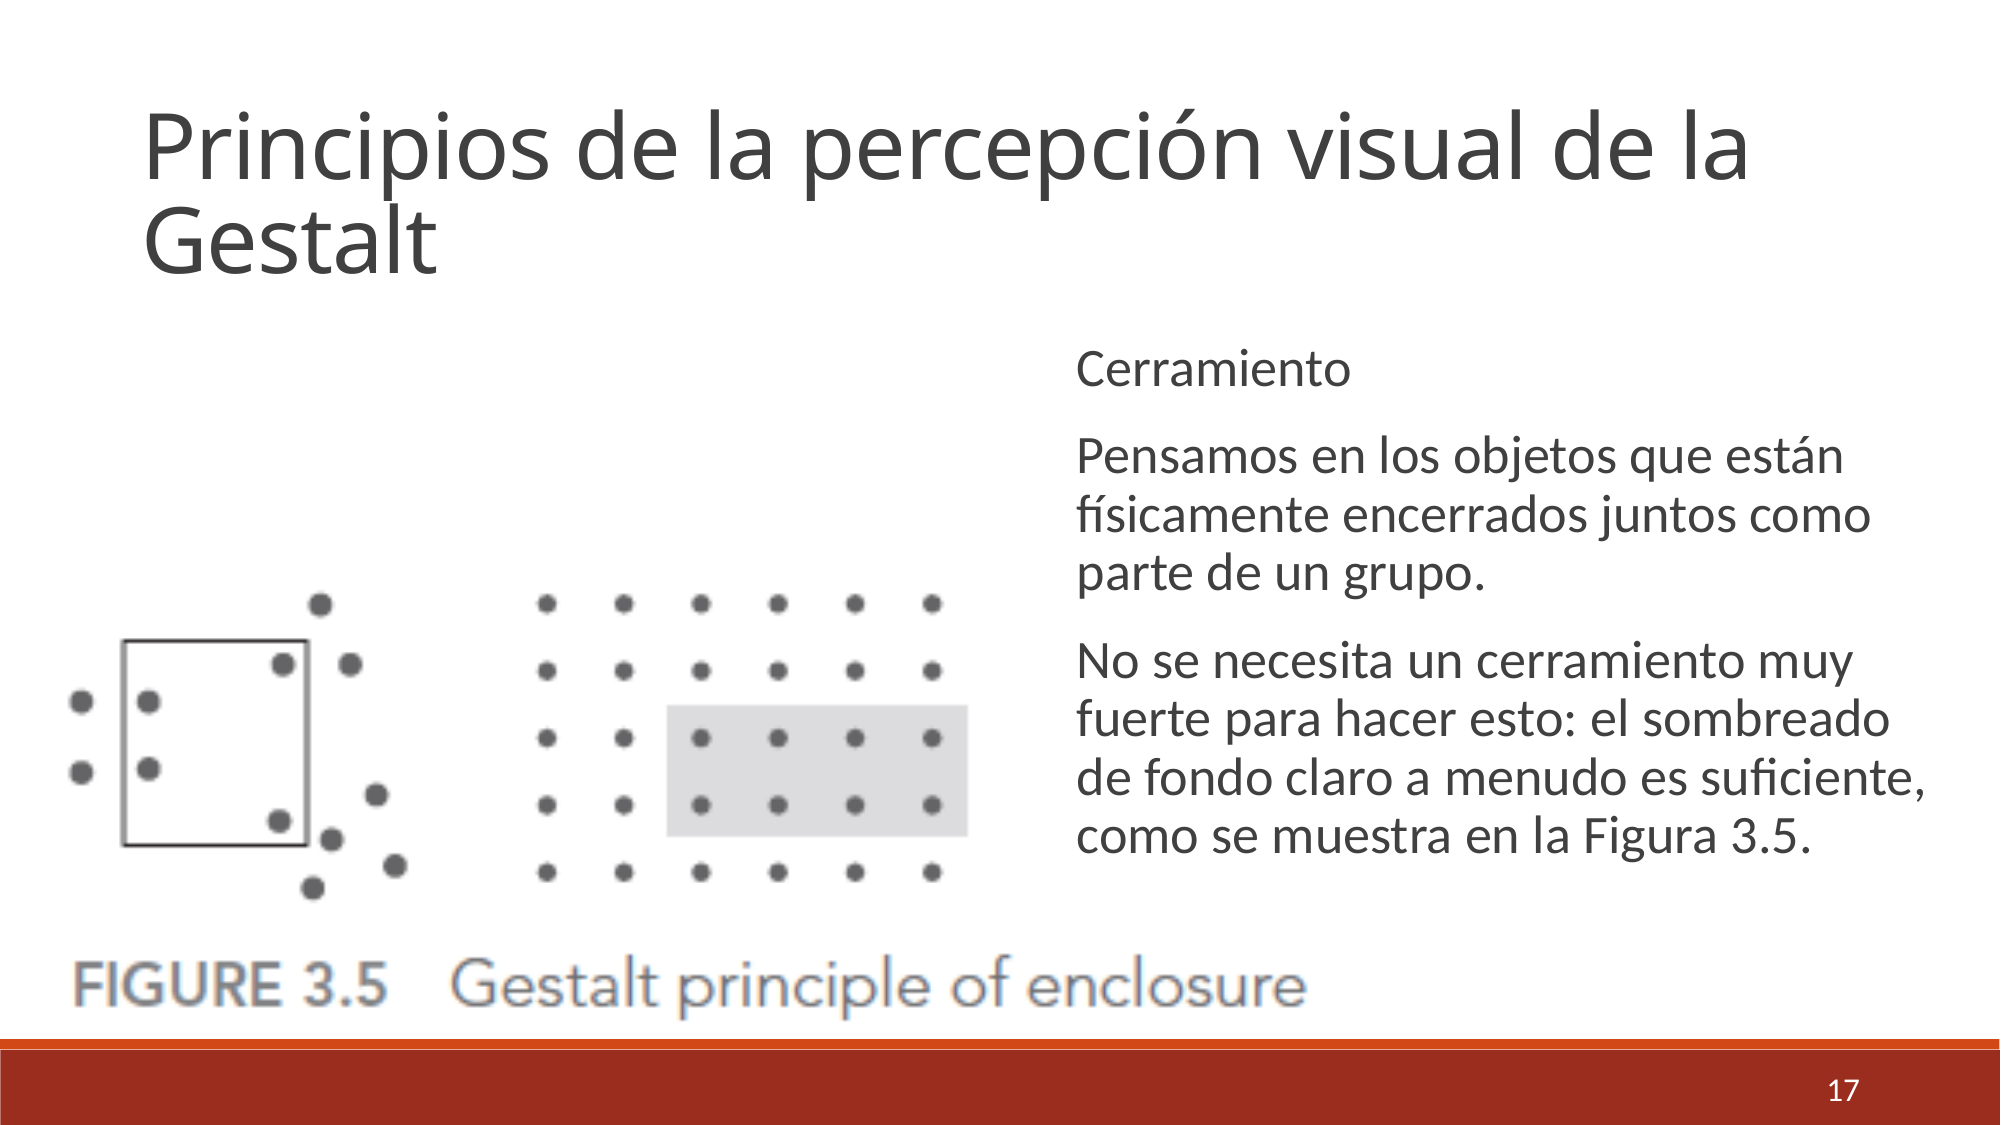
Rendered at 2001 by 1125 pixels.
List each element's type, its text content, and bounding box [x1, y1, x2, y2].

text_box Principios de la percepción visual de la Gestalt [126, 97, 1821, 333]
picture [34, 539, 1315, 1033]
slide_number 17 [126, 1061, 1875, 1115]
text_box Cerramiento Pensamos en los objetos que están físicamente encerrados juntos como parte de un grupo. No se necesita un cerramiento muy fuerte para hacer esto: el sombreado de fondo claro a menudo es suficiente, como se muestra en la Figura 3.5. [1061, 332, 1952, 1002]
